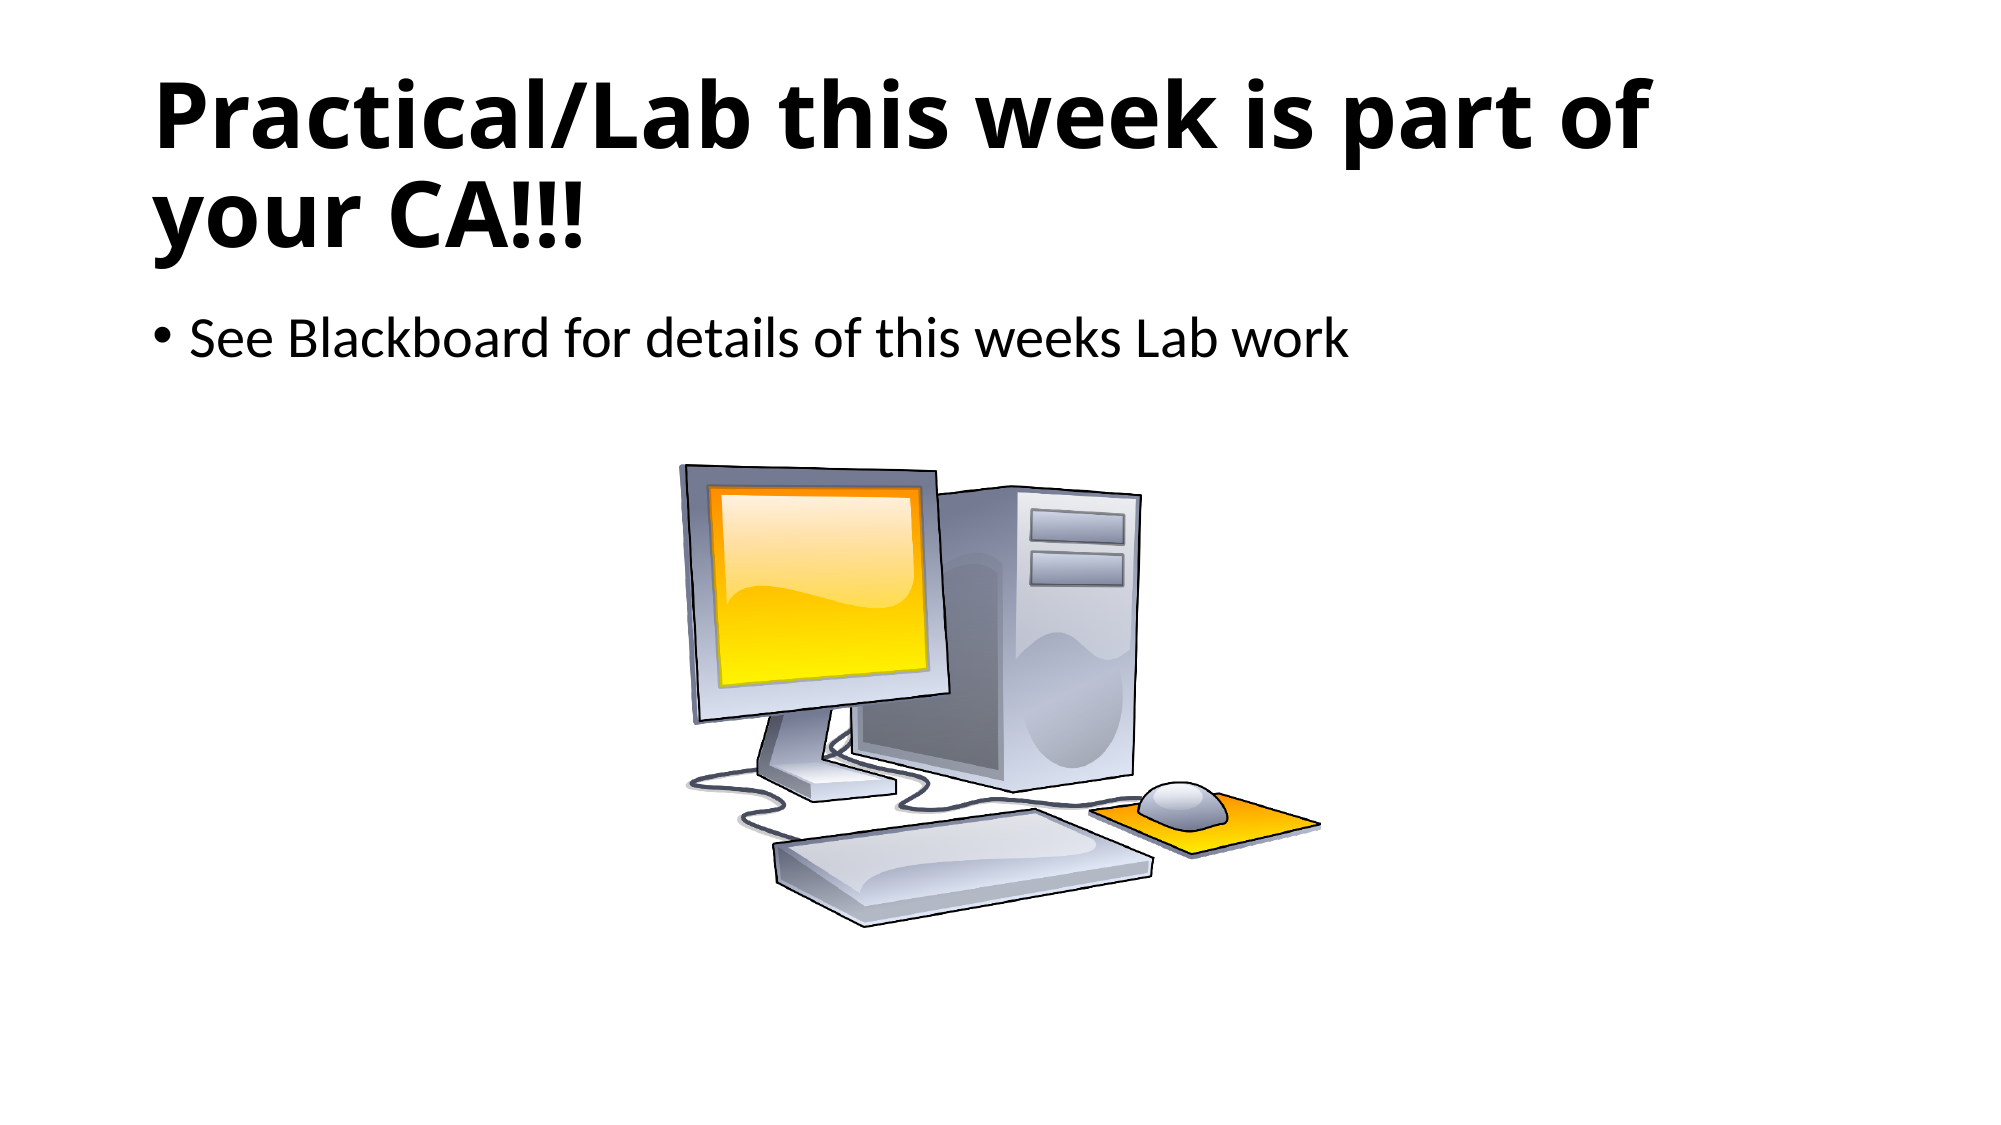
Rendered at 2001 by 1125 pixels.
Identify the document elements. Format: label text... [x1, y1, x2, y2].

picture [679, 464, 1321, 928]
list See Blackboard for details of this weeks Lab work [137, 299, 1863, 1014]
title Practical/Lab this week is part of your CA!!! [137, 59, 1863, 278]
